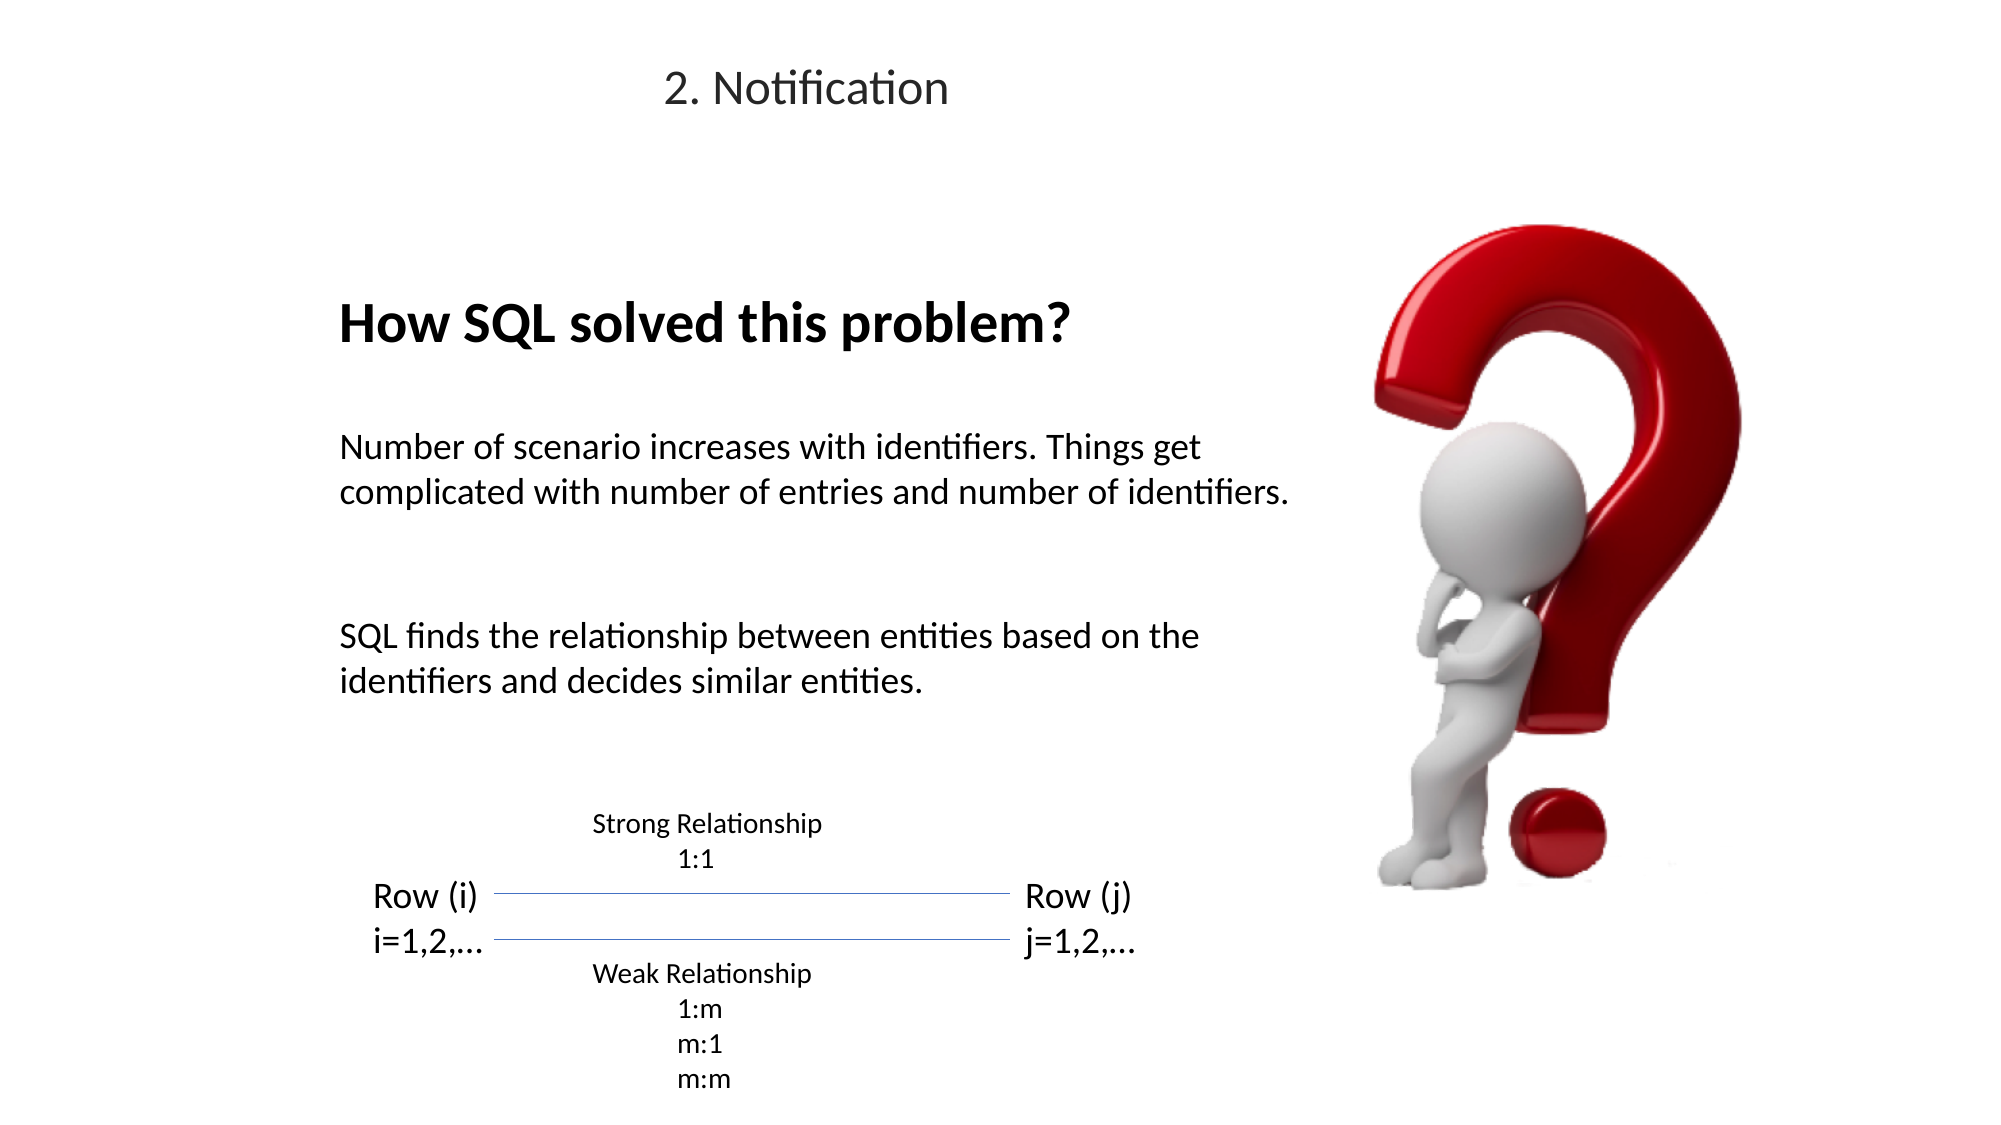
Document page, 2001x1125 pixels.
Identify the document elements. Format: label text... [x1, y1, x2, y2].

text_box Weak Relationship 1:m m:1 m:m [577, 947, 855, 1102]
text_box How SQL solved this problem? [324, 277, 1184, 362]
text_box Row (i) i=1,2,… [358, 864, 505, 969]
text_box 2. Notification [648, 46, 1097, 122]
text_box SQL finds the relationship between entities based on the identifiers and decides similar entities. [324, 603, 1315, 709]
picture [1369, 209, 1748, 894]
text_box Number of scenario increases with identifiers. Things get complicated with number of entries and number of identifiers. [324, 415, 1315, 520]
text_box Strong Relationship 1:1 [577, 797, 855, 882]
text_box Row (j) j=1,2,… [1010, 864, 1184, 969]
